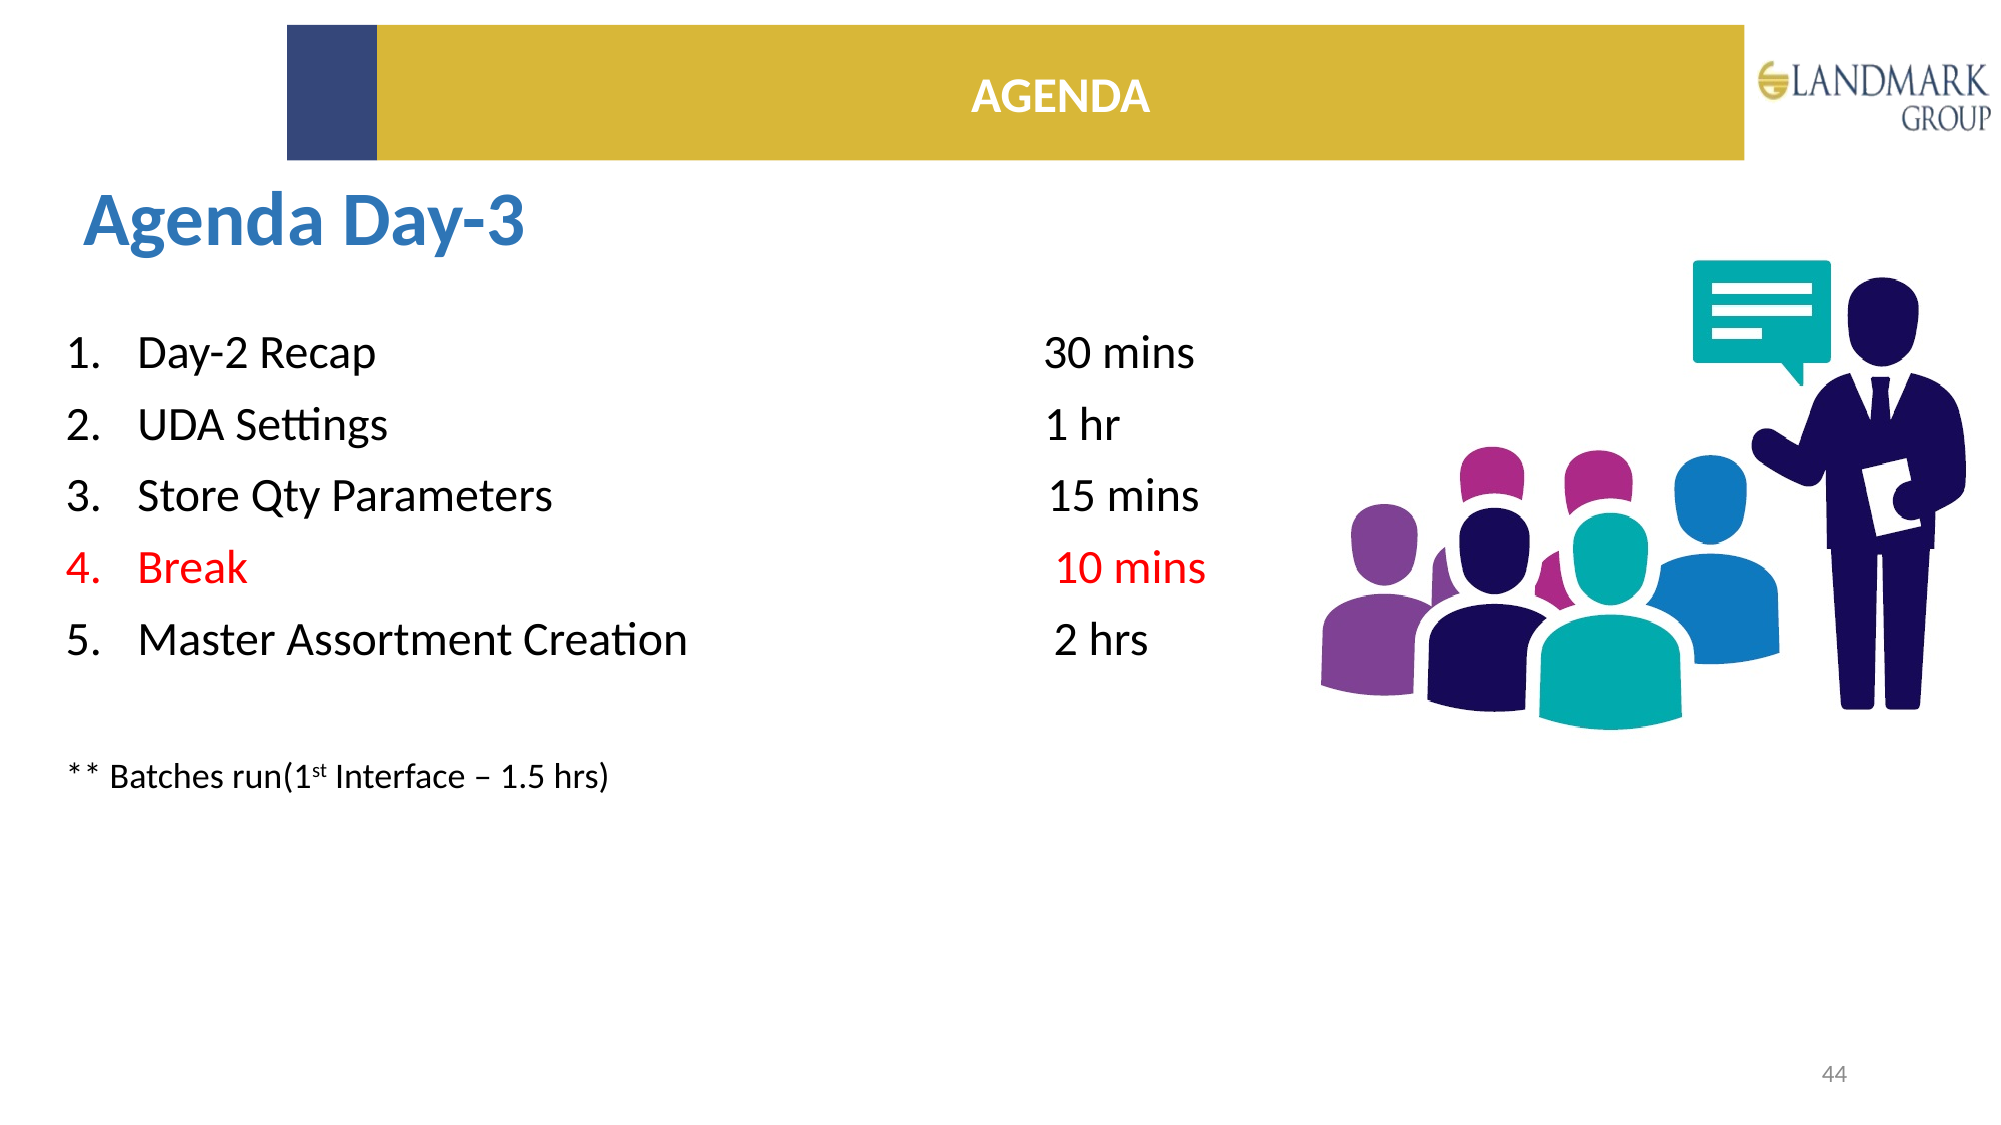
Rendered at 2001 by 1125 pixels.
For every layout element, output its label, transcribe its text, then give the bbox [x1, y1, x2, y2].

picture [1299, 228, 2000, 754]
slide_number 44 [1412, 1042, 1863, 1103]
picture [1749, 47, 2000, 140]
subtitle Day-2 Recap 30 mins UDA Settings 1 hr Store Qty Parameters 15 mins Break 10 mins Master Assortment Creation 2 hrs ** Batches run(1st Interface – 1.5 hrs) [50, 319, 1551, 805]
text_box Agenda Day-3 [28, 188, 581, 270]
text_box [286, 24, 1745, 161]
